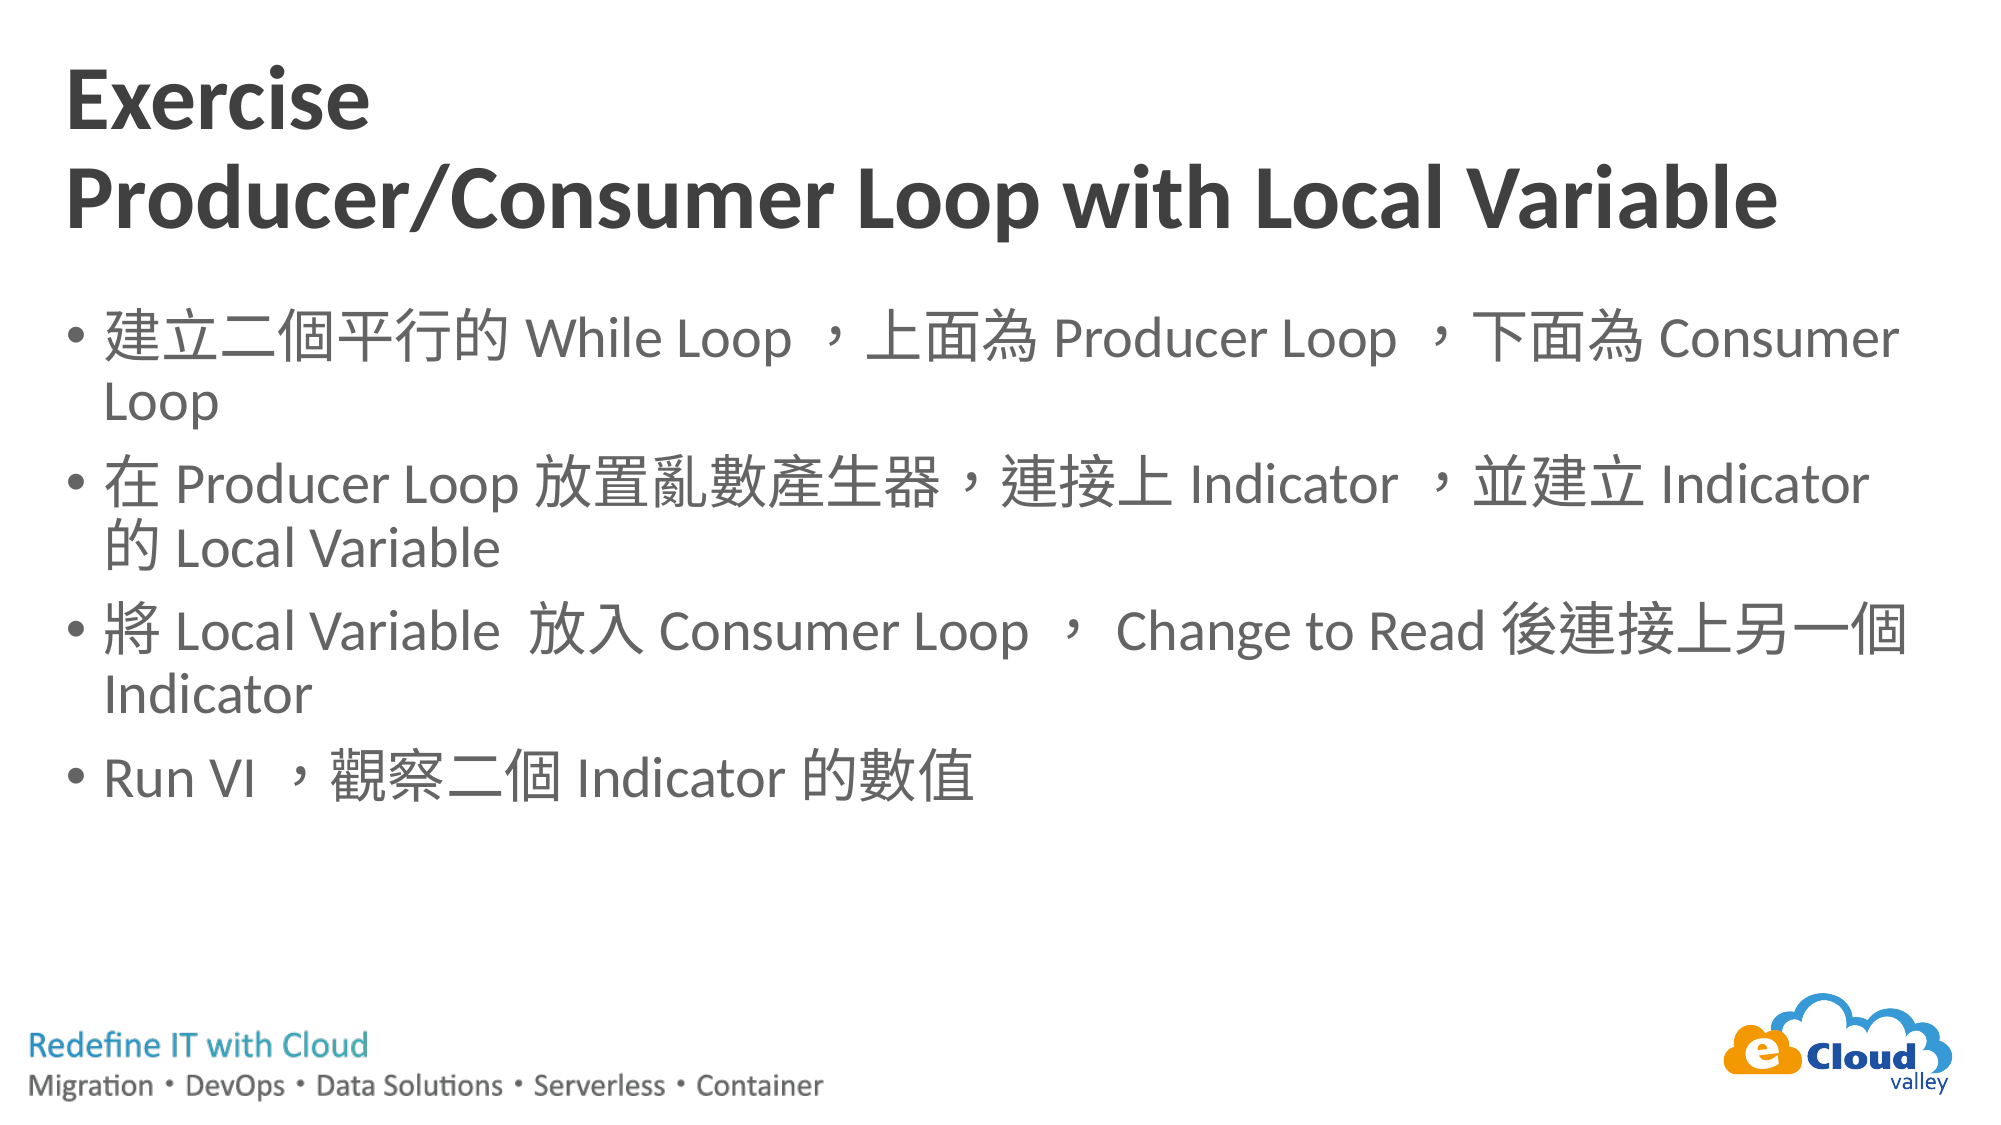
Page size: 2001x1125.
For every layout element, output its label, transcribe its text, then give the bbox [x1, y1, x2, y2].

list 建立二個平行的While Loop，上面為Producer Loop，下面為Consumer Loop 在Producer Loop放置亂數產生器，連接上Indicator，並建立Indicator的Local Variable 將Local Variable 放入Consumer Loop，Change to Read後連接上另一個Indicator Run VI，觀察二個Indicator的數值 [50, 299, 1940, 967]
picture [11, 1012, 837, 1118]
picture [1688, 961, 1987, 1124]
title Exercise Producer/Consumer Loop with Local Variable [50, 40, 1941, 259]
